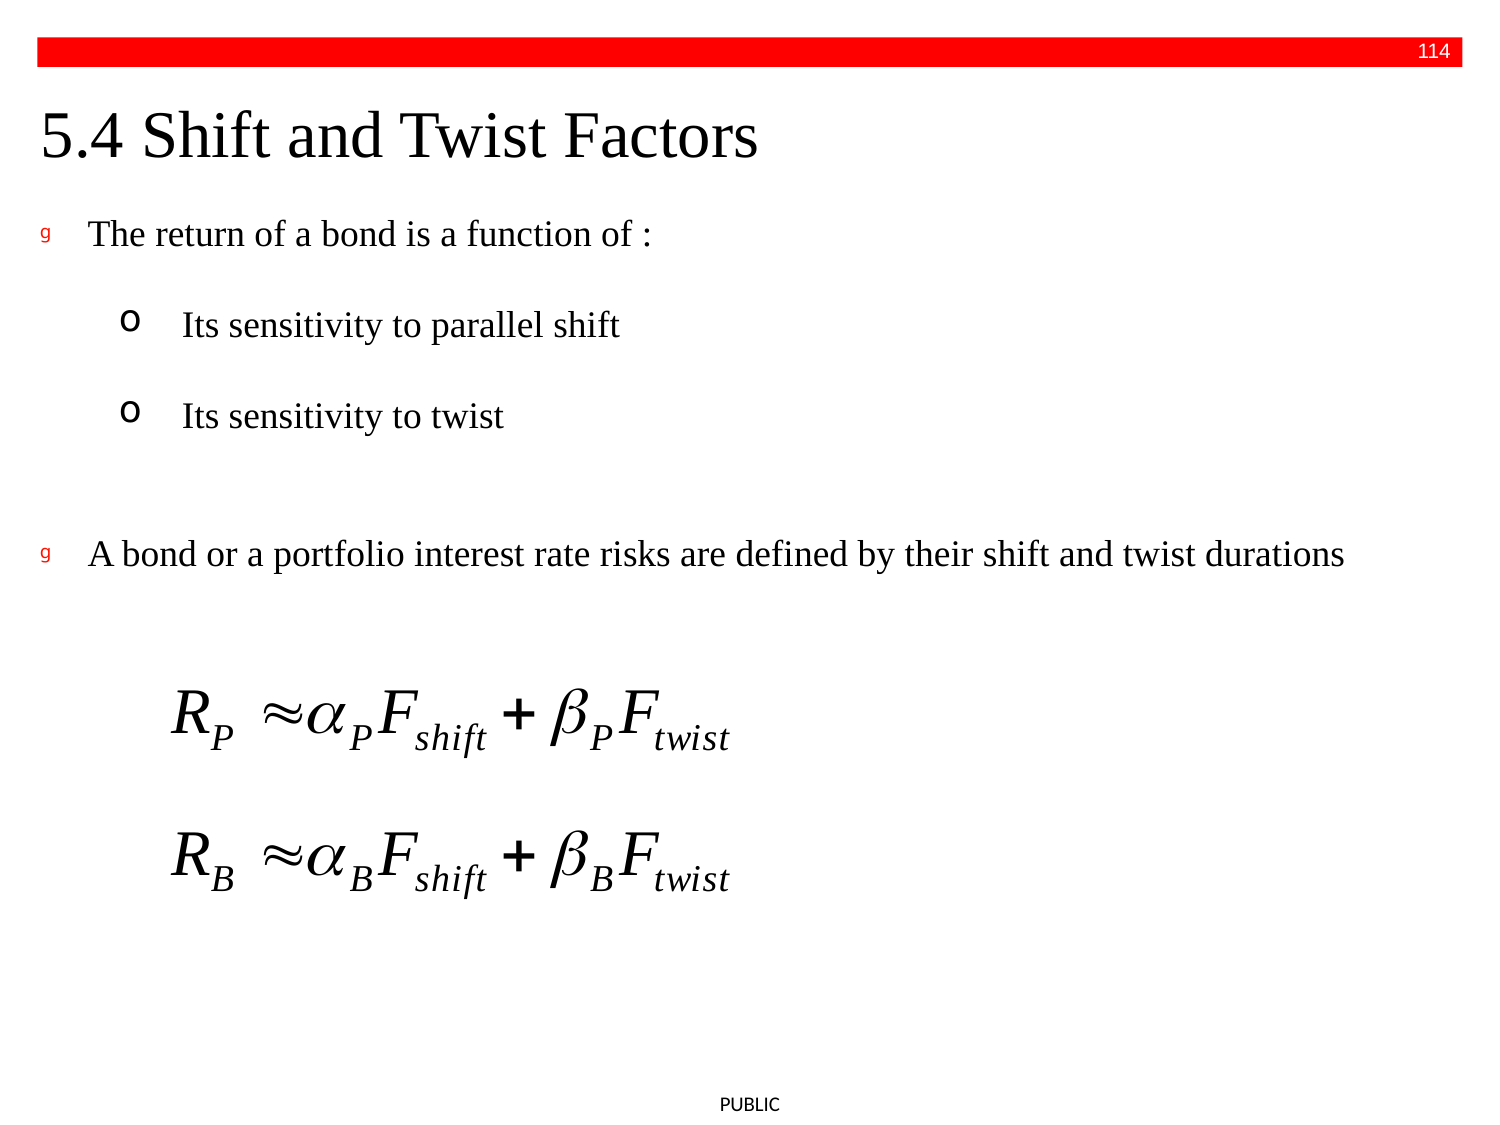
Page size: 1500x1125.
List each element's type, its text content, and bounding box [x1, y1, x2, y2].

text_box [740, 544, 760, 581]
footer [512, 1042, 988, 1103]
text_box 5.4 Shift and Twist Factors [25, 83, 1500, 179]
text_box The return of a bond is a function of : Its sensitivity to parallel shift Its sensitivity to twist A bond or a portfolio interest rate risks are defined by their shift and twist durations [24, 208, 1459, 917]
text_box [159, 668, 739, 772]
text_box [159, 810, 739, 914]
